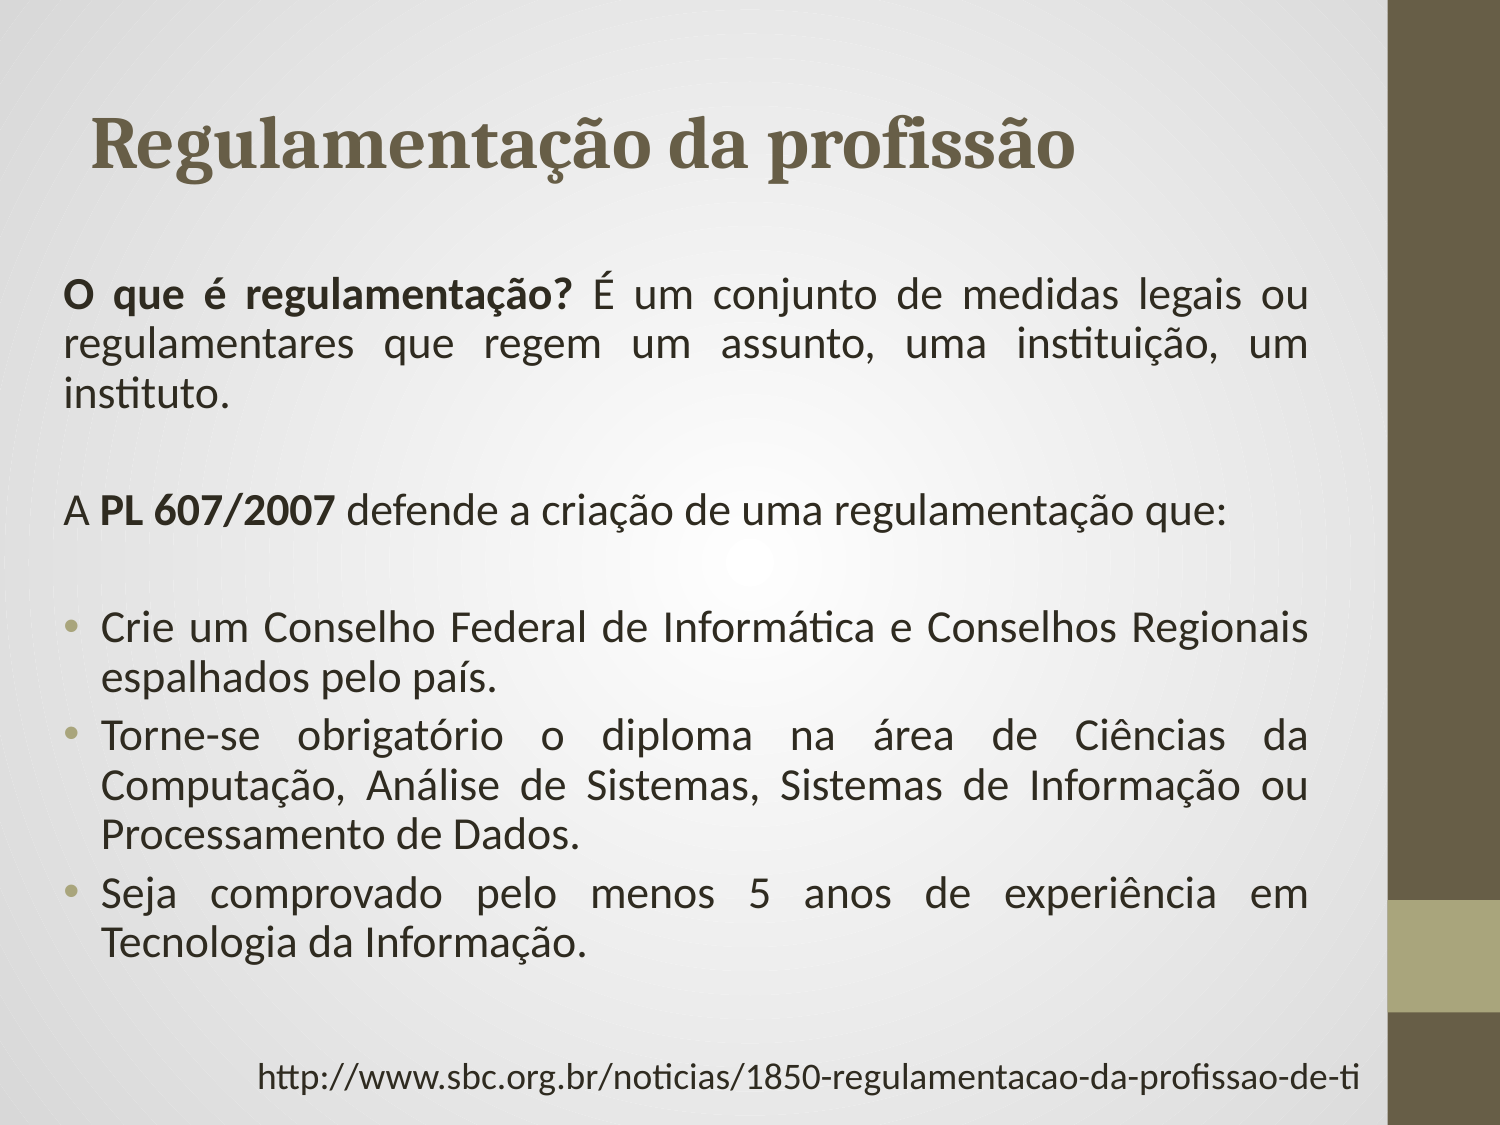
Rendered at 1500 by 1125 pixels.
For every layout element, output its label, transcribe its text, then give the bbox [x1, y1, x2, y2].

text_box http://www.sbc.org.br/noticias/1850-regulamentacao-da-profissao-de-ti [242, 1044, 1500, 1106]
list O que é regulamentação? É um conjunto de medidas legais ou regulamentares que regem um assunto, uma instituição, um instituto. A PL 607/2007 defende a criação de uma regulamentação que: Crie um Conselho Federal de Informática e Conselhos Regionais espalhados pelo país. Torne-se obrigatório o diploma na área de Ciências da Computação, Análise de Sistemas, Sistemas de Informação ou Processamento de Dados. Seja comprovado pelo menos 5 anos de experiência em Tecnologia da Informação. [29, 262, 1325, 1050]
title Regulamentação da profissão [75, 45, 1325, 233]
